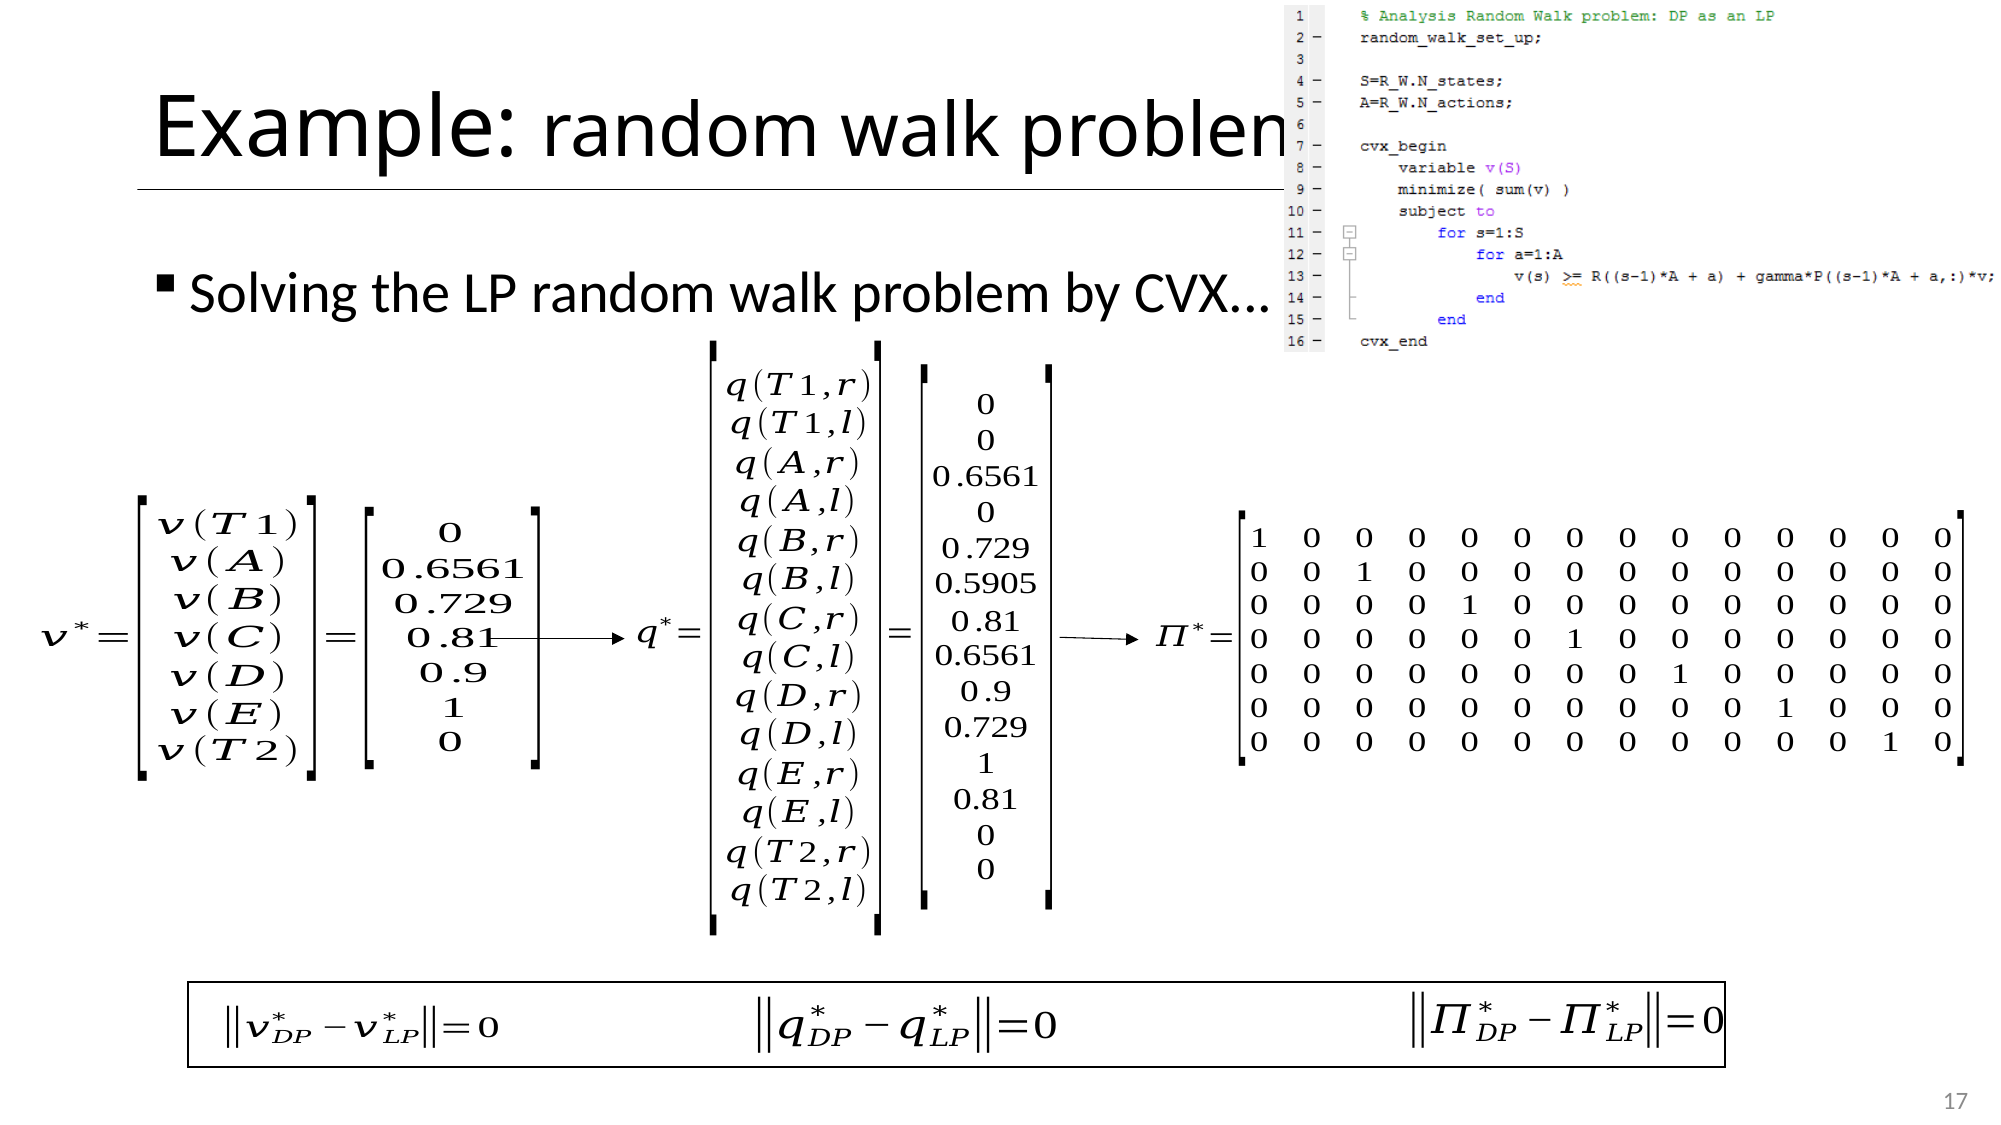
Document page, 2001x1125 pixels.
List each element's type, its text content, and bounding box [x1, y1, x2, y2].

text_box [187, 981, 1726, 1068]
title Example: random walk problem (LP) [137, 19, 1284, 238]
slide_number 17 [1533, 1069, 1984, 1125]
list Solving the LP random walk problem by CVX... [137, 254, 1863, 1014]
picture [1284, 4, 1999, 352]
